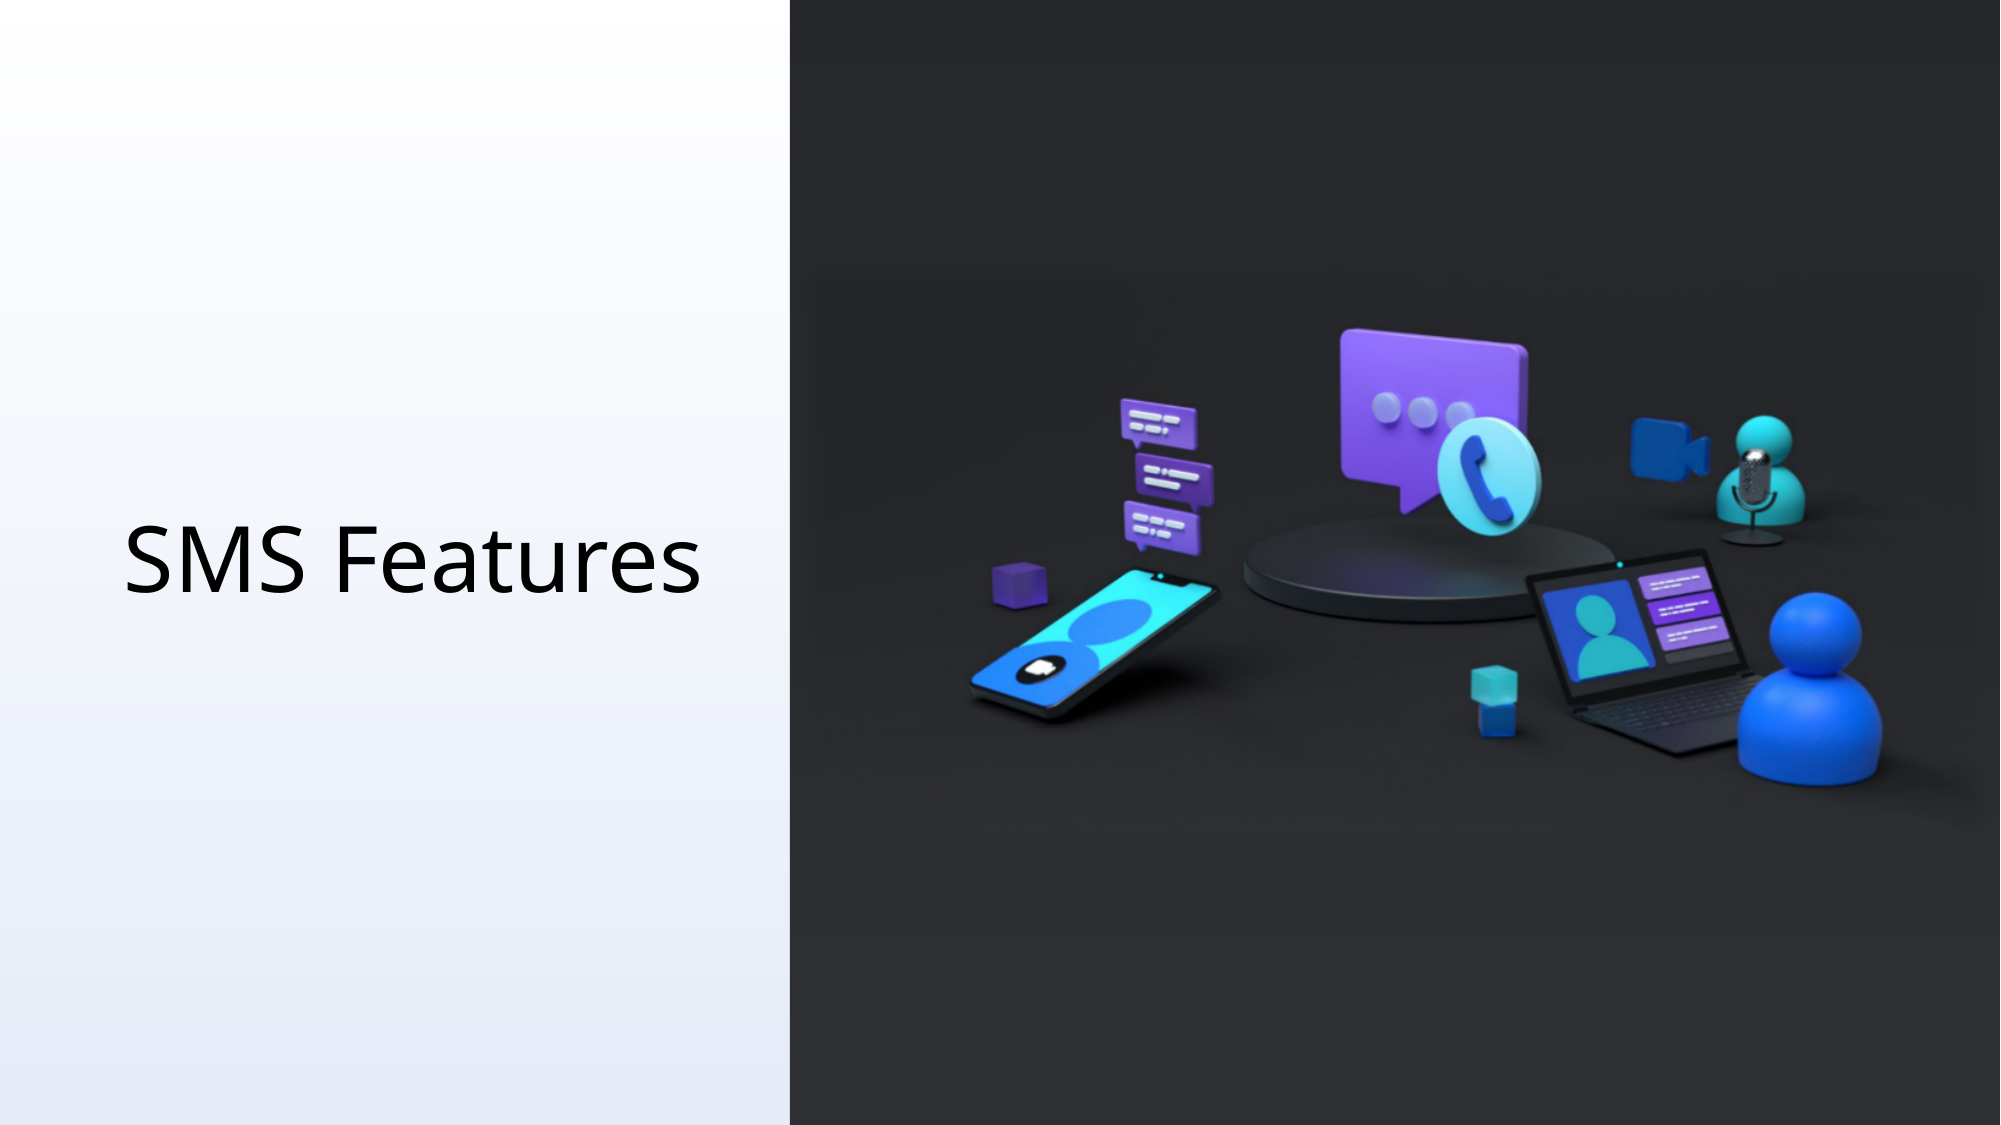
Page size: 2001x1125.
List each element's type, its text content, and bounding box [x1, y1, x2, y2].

text_box SMS Features [108, 443, 735, 682]
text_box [789, 0, 2000, 1125]
